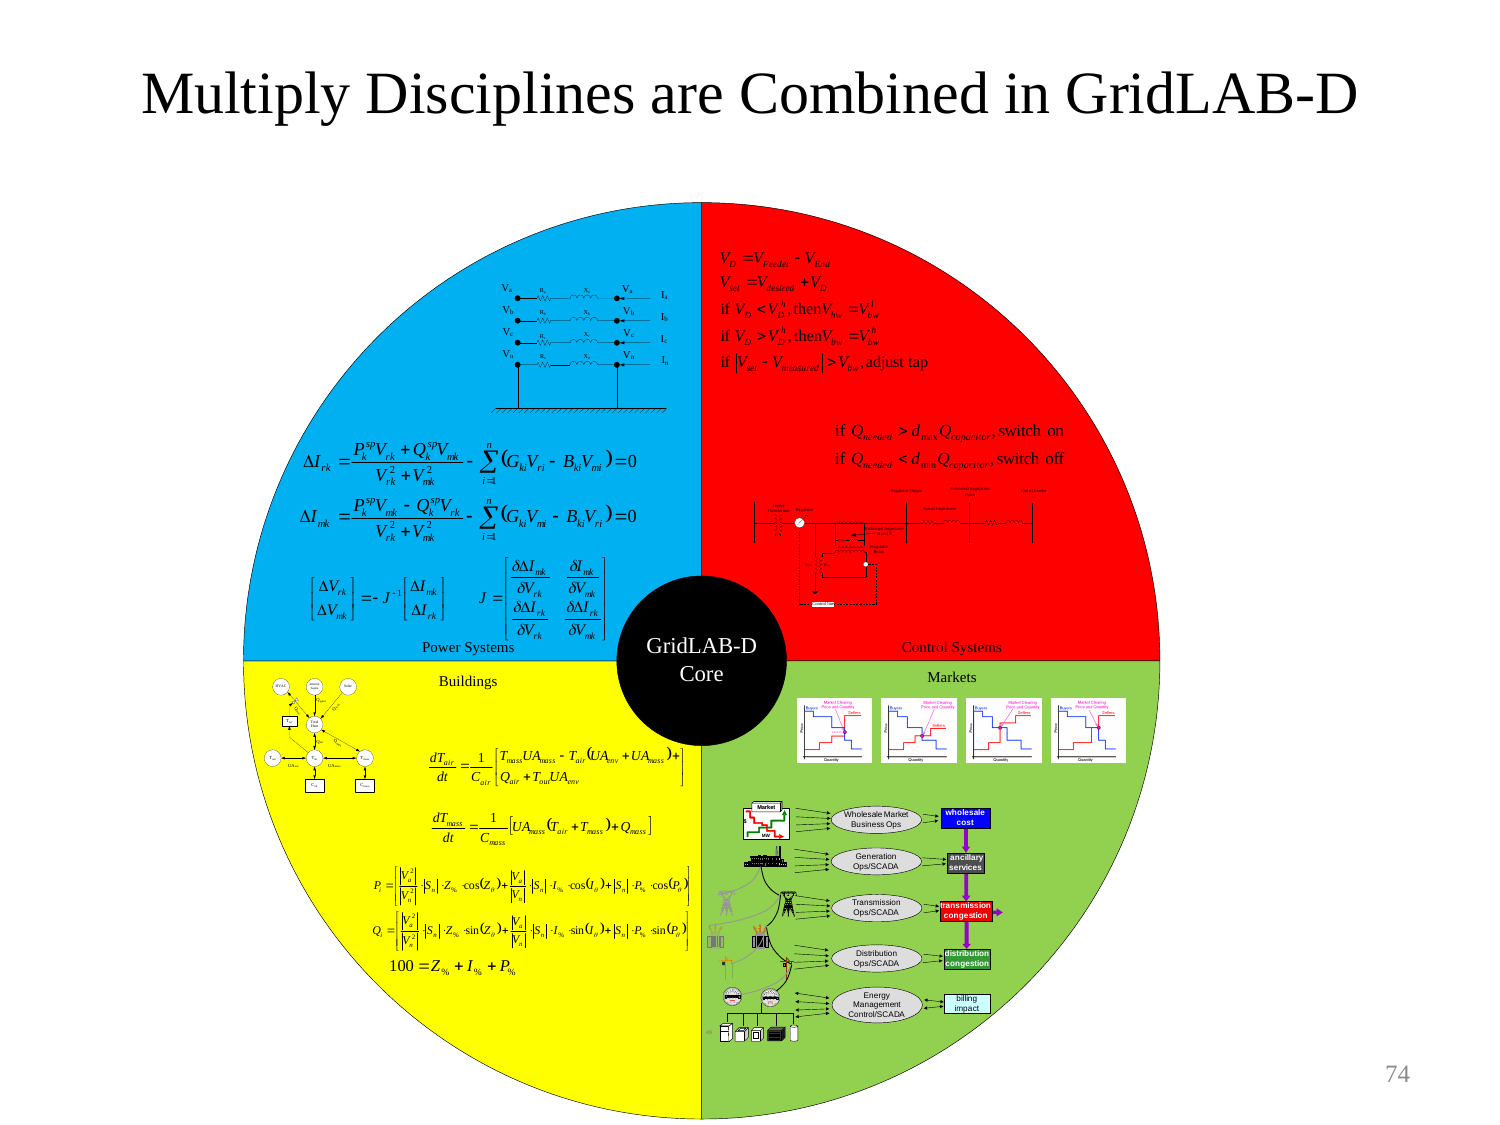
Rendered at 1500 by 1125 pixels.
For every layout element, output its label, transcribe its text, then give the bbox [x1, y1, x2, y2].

slide_number 74 [1166, 1042, 1425, 1103]
picture [240, 199, 1163, 1122]
title Multiply Disciplines are Combined in GridLAB-D [77, 44, 1424, 207]
